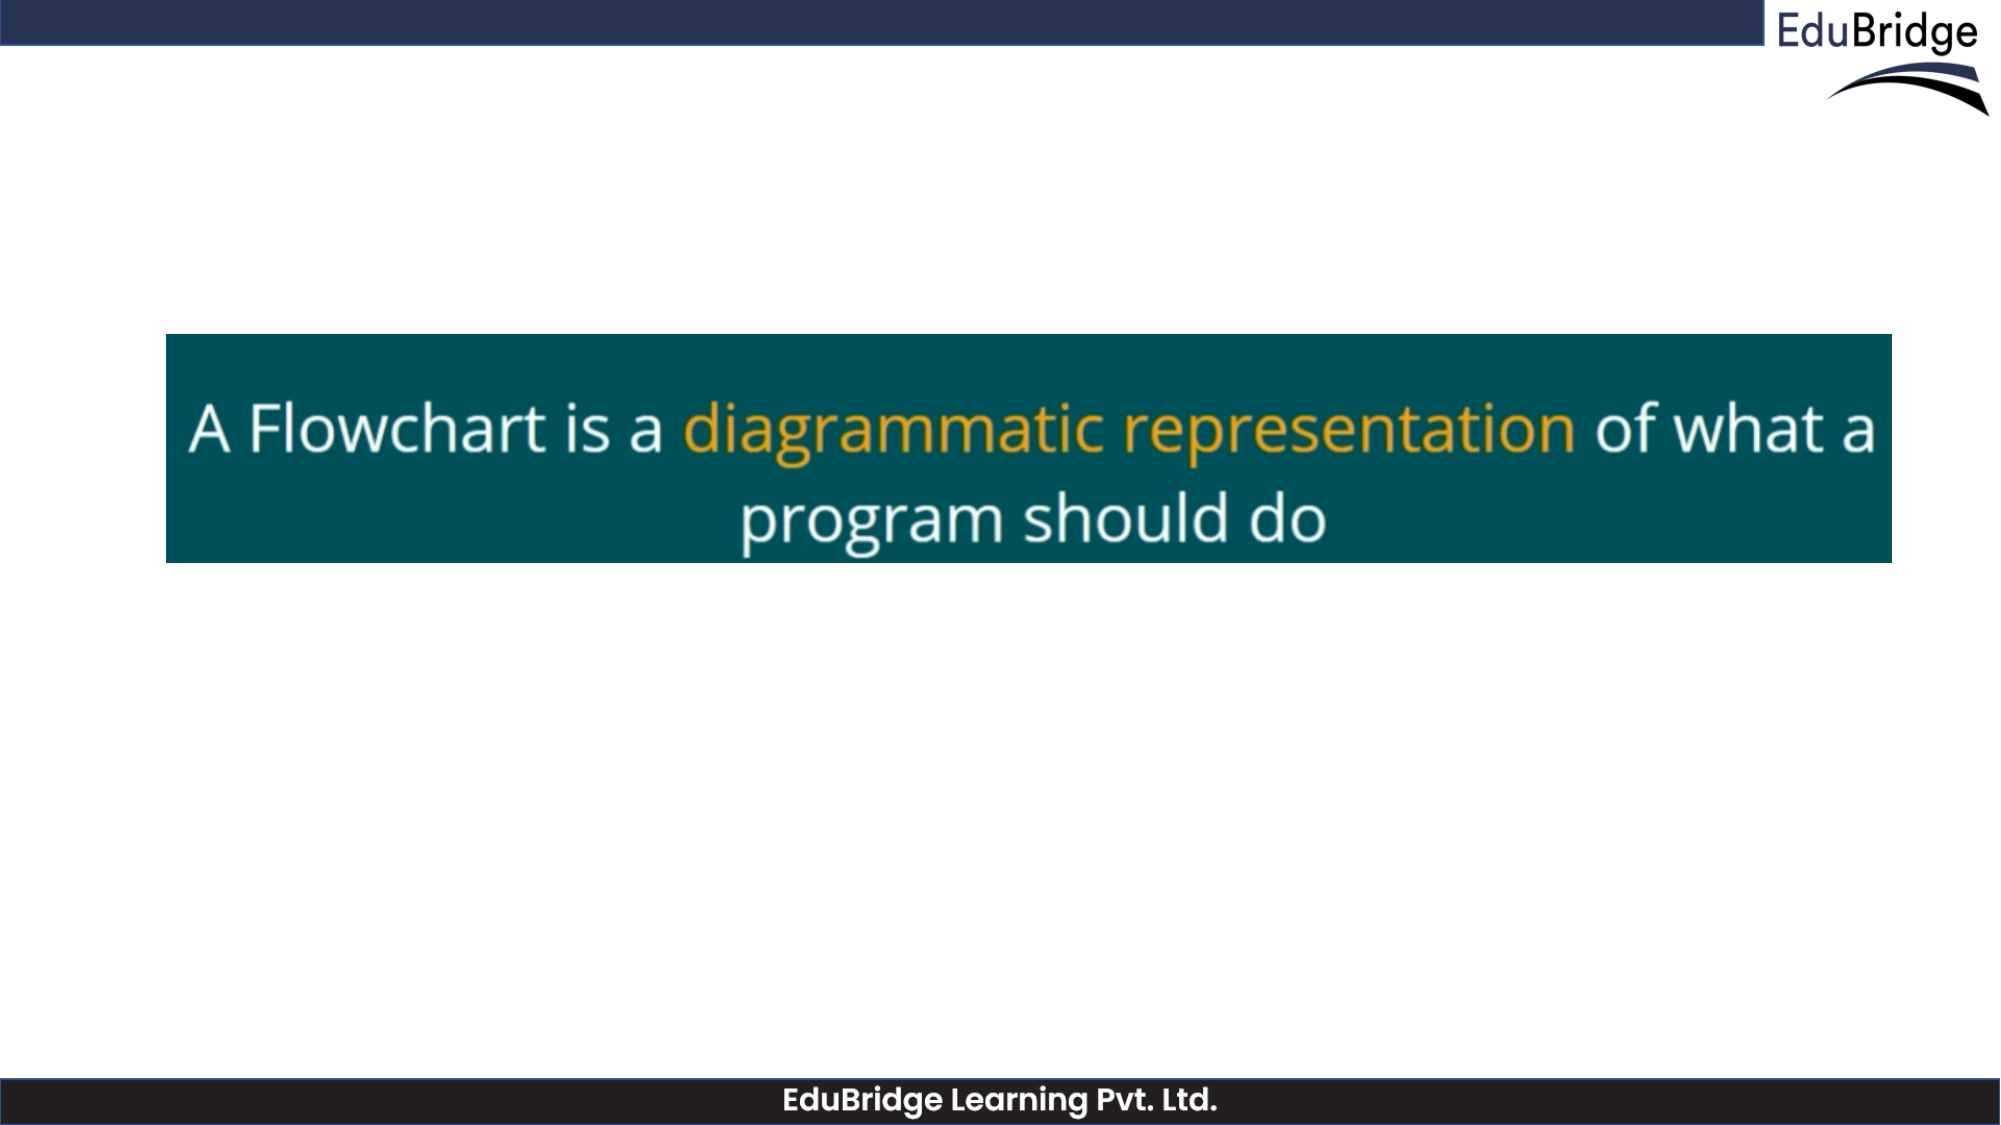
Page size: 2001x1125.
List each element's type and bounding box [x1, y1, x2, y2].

list [166, 334, 1892, 563]
picture [0, 0, 2000, 1125]
